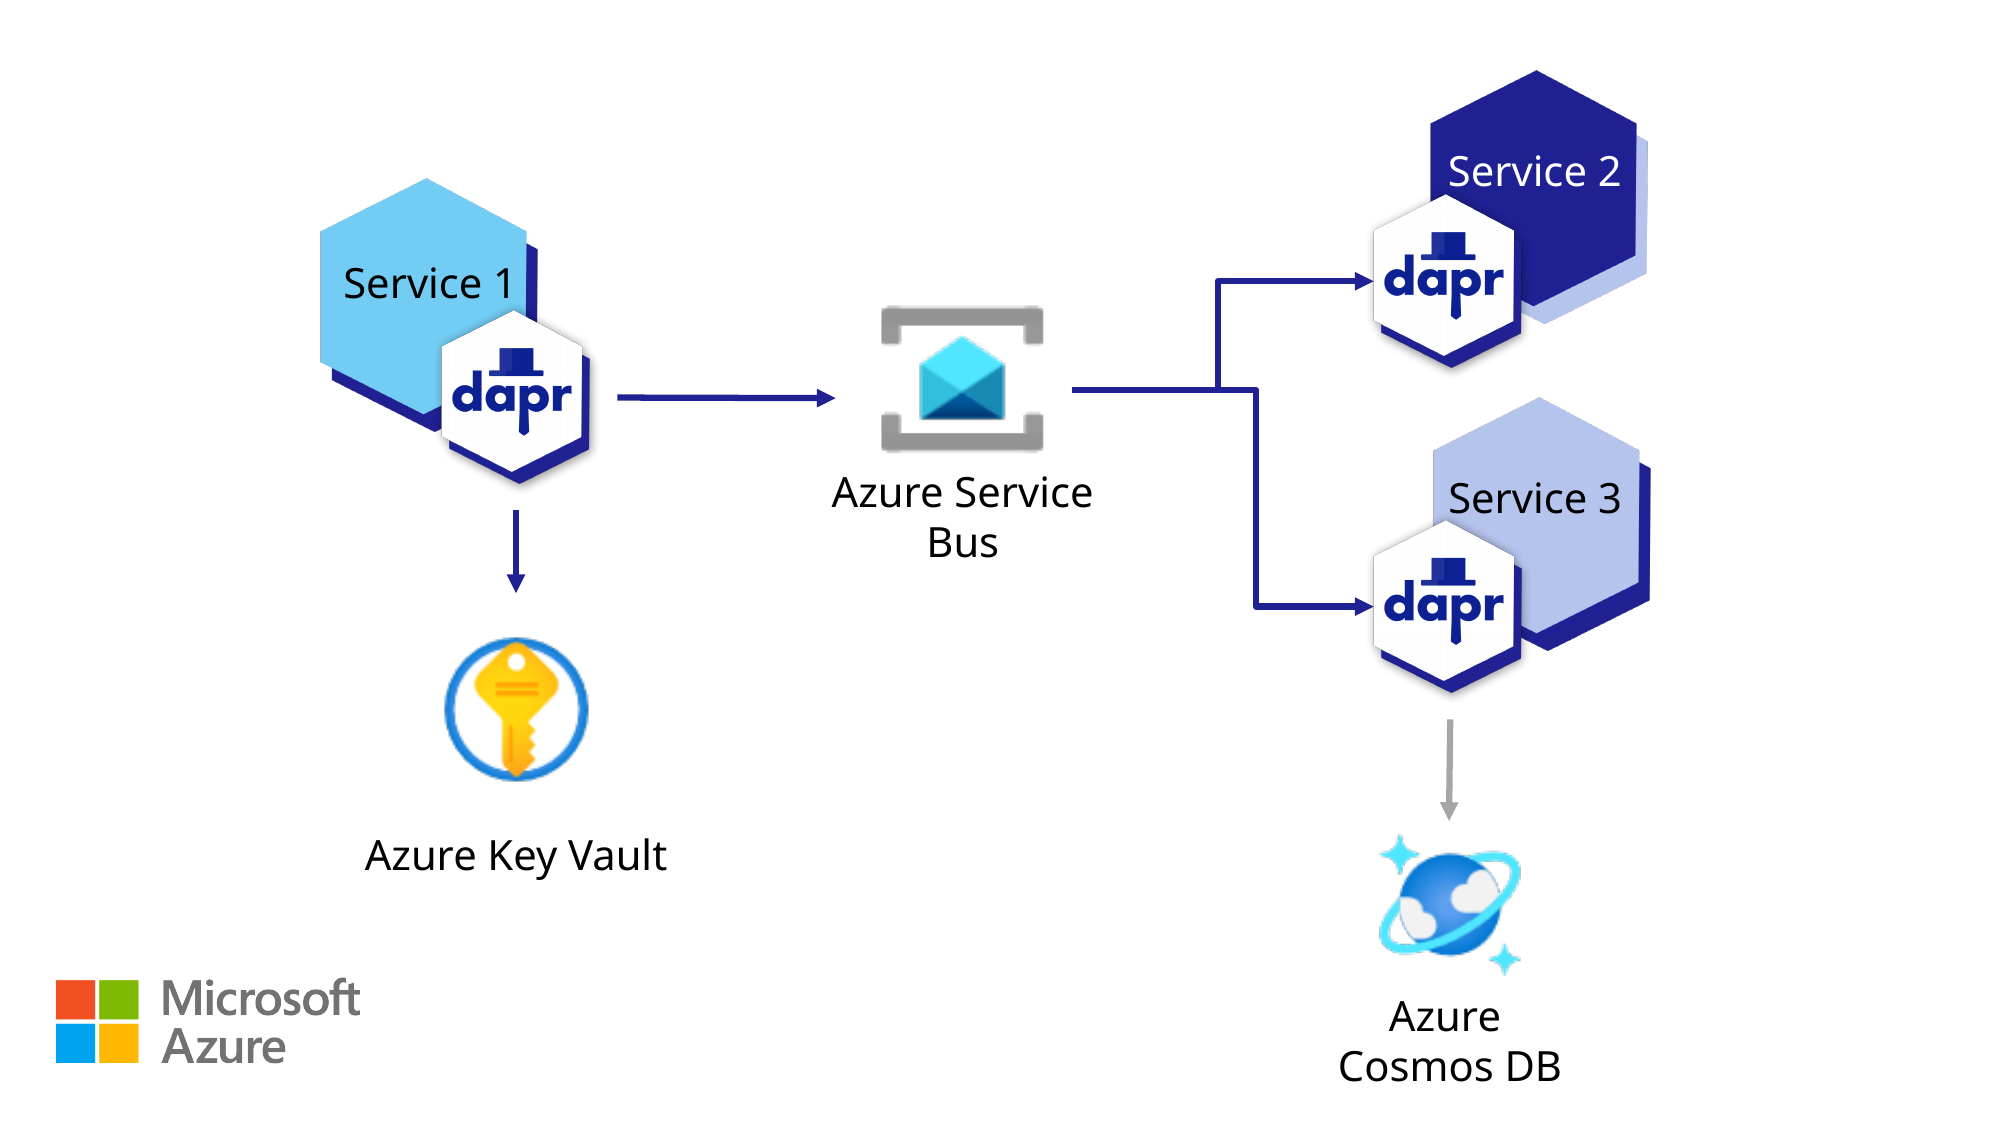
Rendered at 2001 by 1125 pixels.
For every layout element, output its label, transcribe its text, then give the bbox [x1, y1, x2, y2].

picture [0, 897, 443, 1125]
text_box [1148, 389, 1374, 607]
picture [878, 295, 1048, 466]
text_box Azure Key Vault [359, 828, 673, 879]
picture [441, 634, 593, 786]
text_box Azure Cosmos DB [1293, 990, 1607, 1091]
text_box Service 3 [1426, 472, 1432, 519]
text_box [1071, 281, 1374, 391]
picture [1376, 830, 1525, 980]
picture [1373, 397, 1651, 694]
text_box Azure Service Bus [805, 465, 1120, 566]
picture [320, 178, 591, 484]
picture [1373, 70, 1648, 368]
